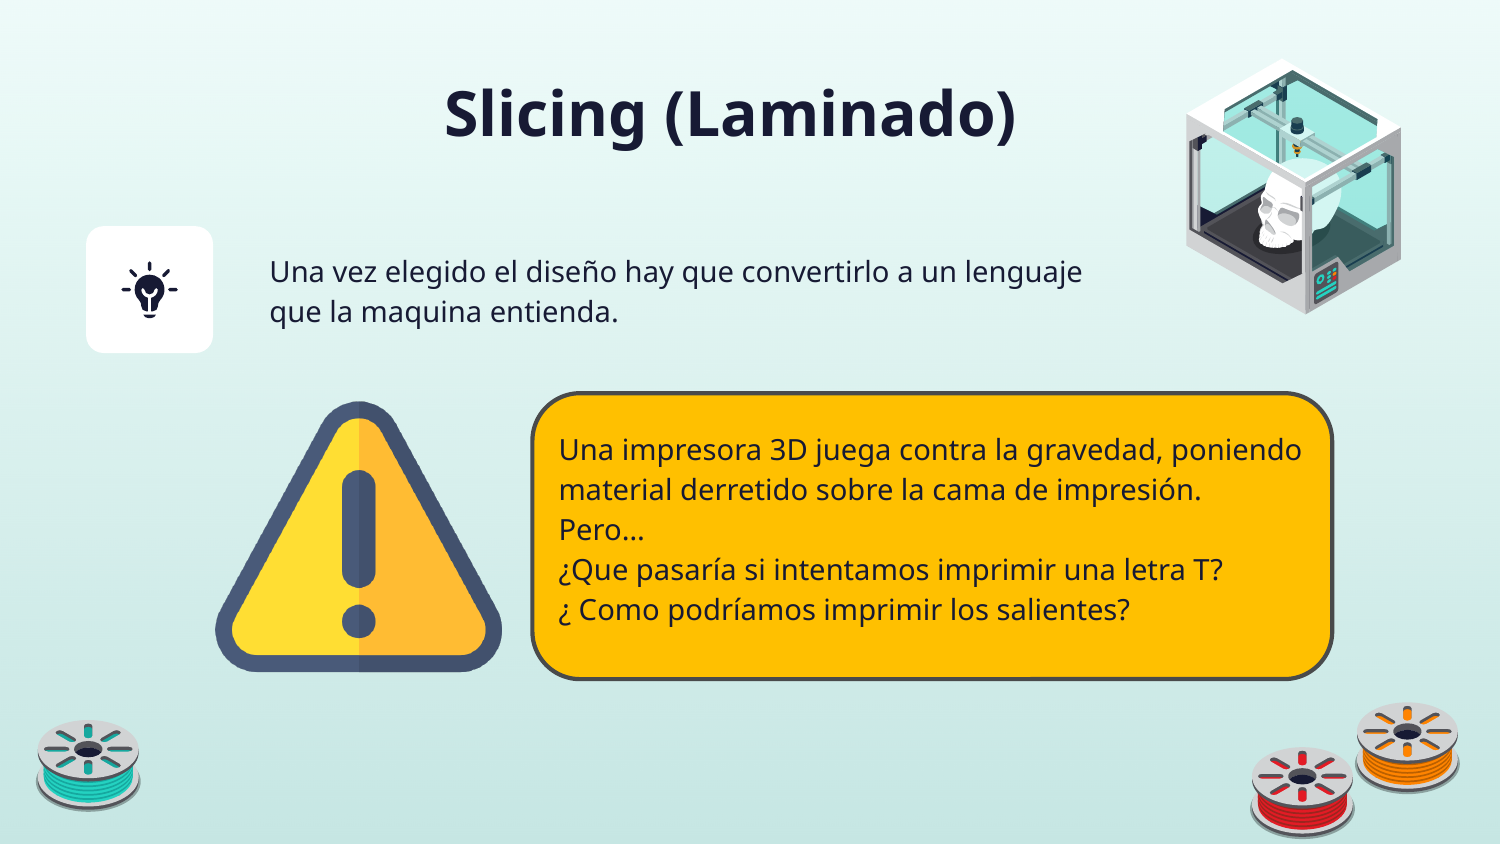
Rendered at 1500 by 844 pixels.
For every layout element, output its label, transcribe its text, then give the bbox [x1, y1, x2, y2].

text_box [530, 391, 1335, 682]
text_box [86, 226, 214, 354]
text_box Una impresora 3D juega contra la gravedad, poniendo material derretido sobre la cama de impresión. Pero… ¿Que pasaría si intentamos imprimir una letra T? ¿ Como podríamos imprimir los salientes? [543, 410, 1322, 653]
picture [0, 0, 1500, 844]
text_box Una vez elegido el diseño hay que convertirlo a un lenguaje que la maquina entienda. [254, 233, 1144, 359]
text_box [1186, 58, 1402, 315]
title Slicing (Laminado) [99, 58, 1184, 153]
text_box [120, 261, 179, 319]
